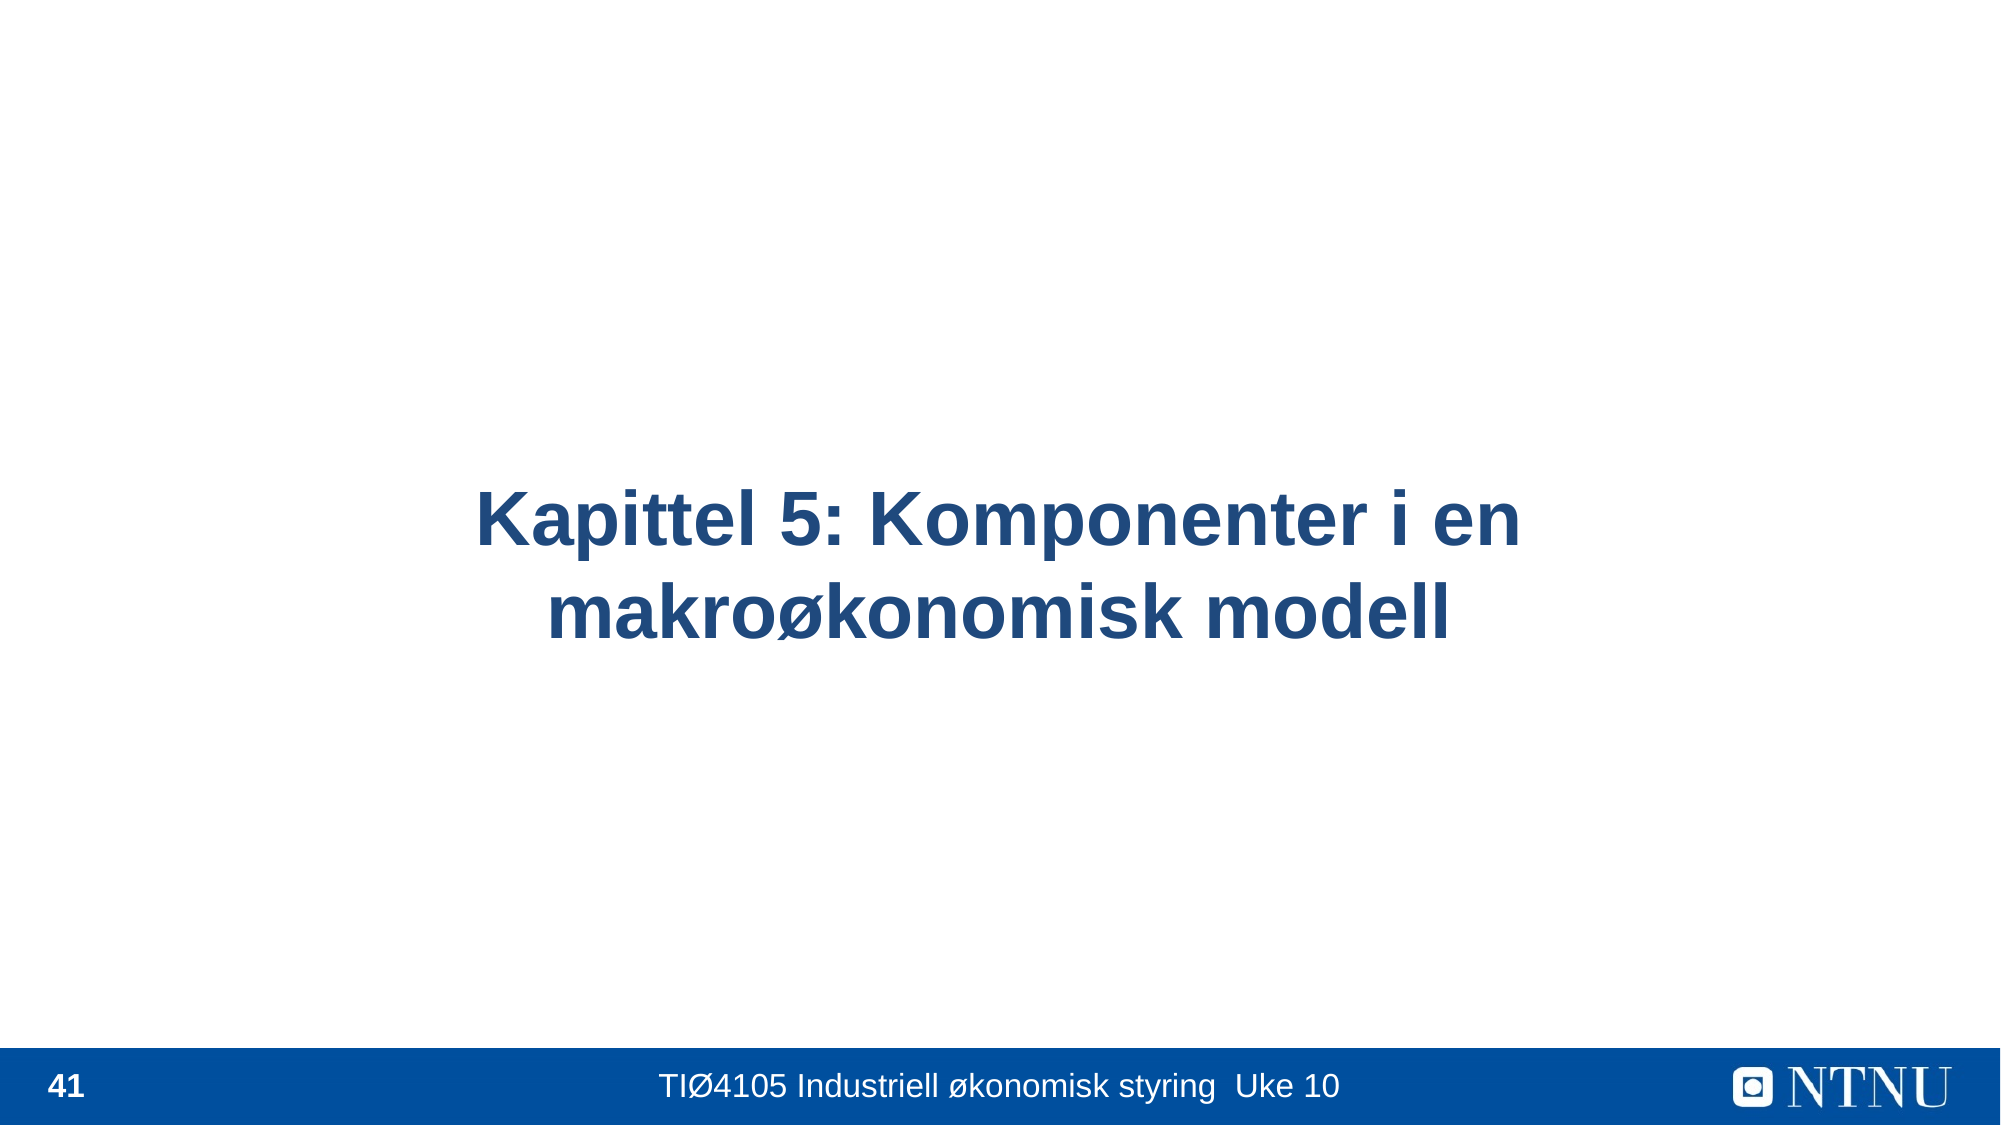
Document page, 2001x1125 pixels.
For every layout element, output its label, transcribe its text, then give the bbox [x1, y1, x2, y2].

text_box Kapittel 5: Komponenter i en makroøkonomisk modell [418, 461, 1582, 662]
picture [0, 1048, 2001, 1125]
slide_number 41 [0, 1053, 100, 1114]
footer TIØ4105 Industriell økonomisk styring Uke 10 [578, 1053, 1422, 1114]
